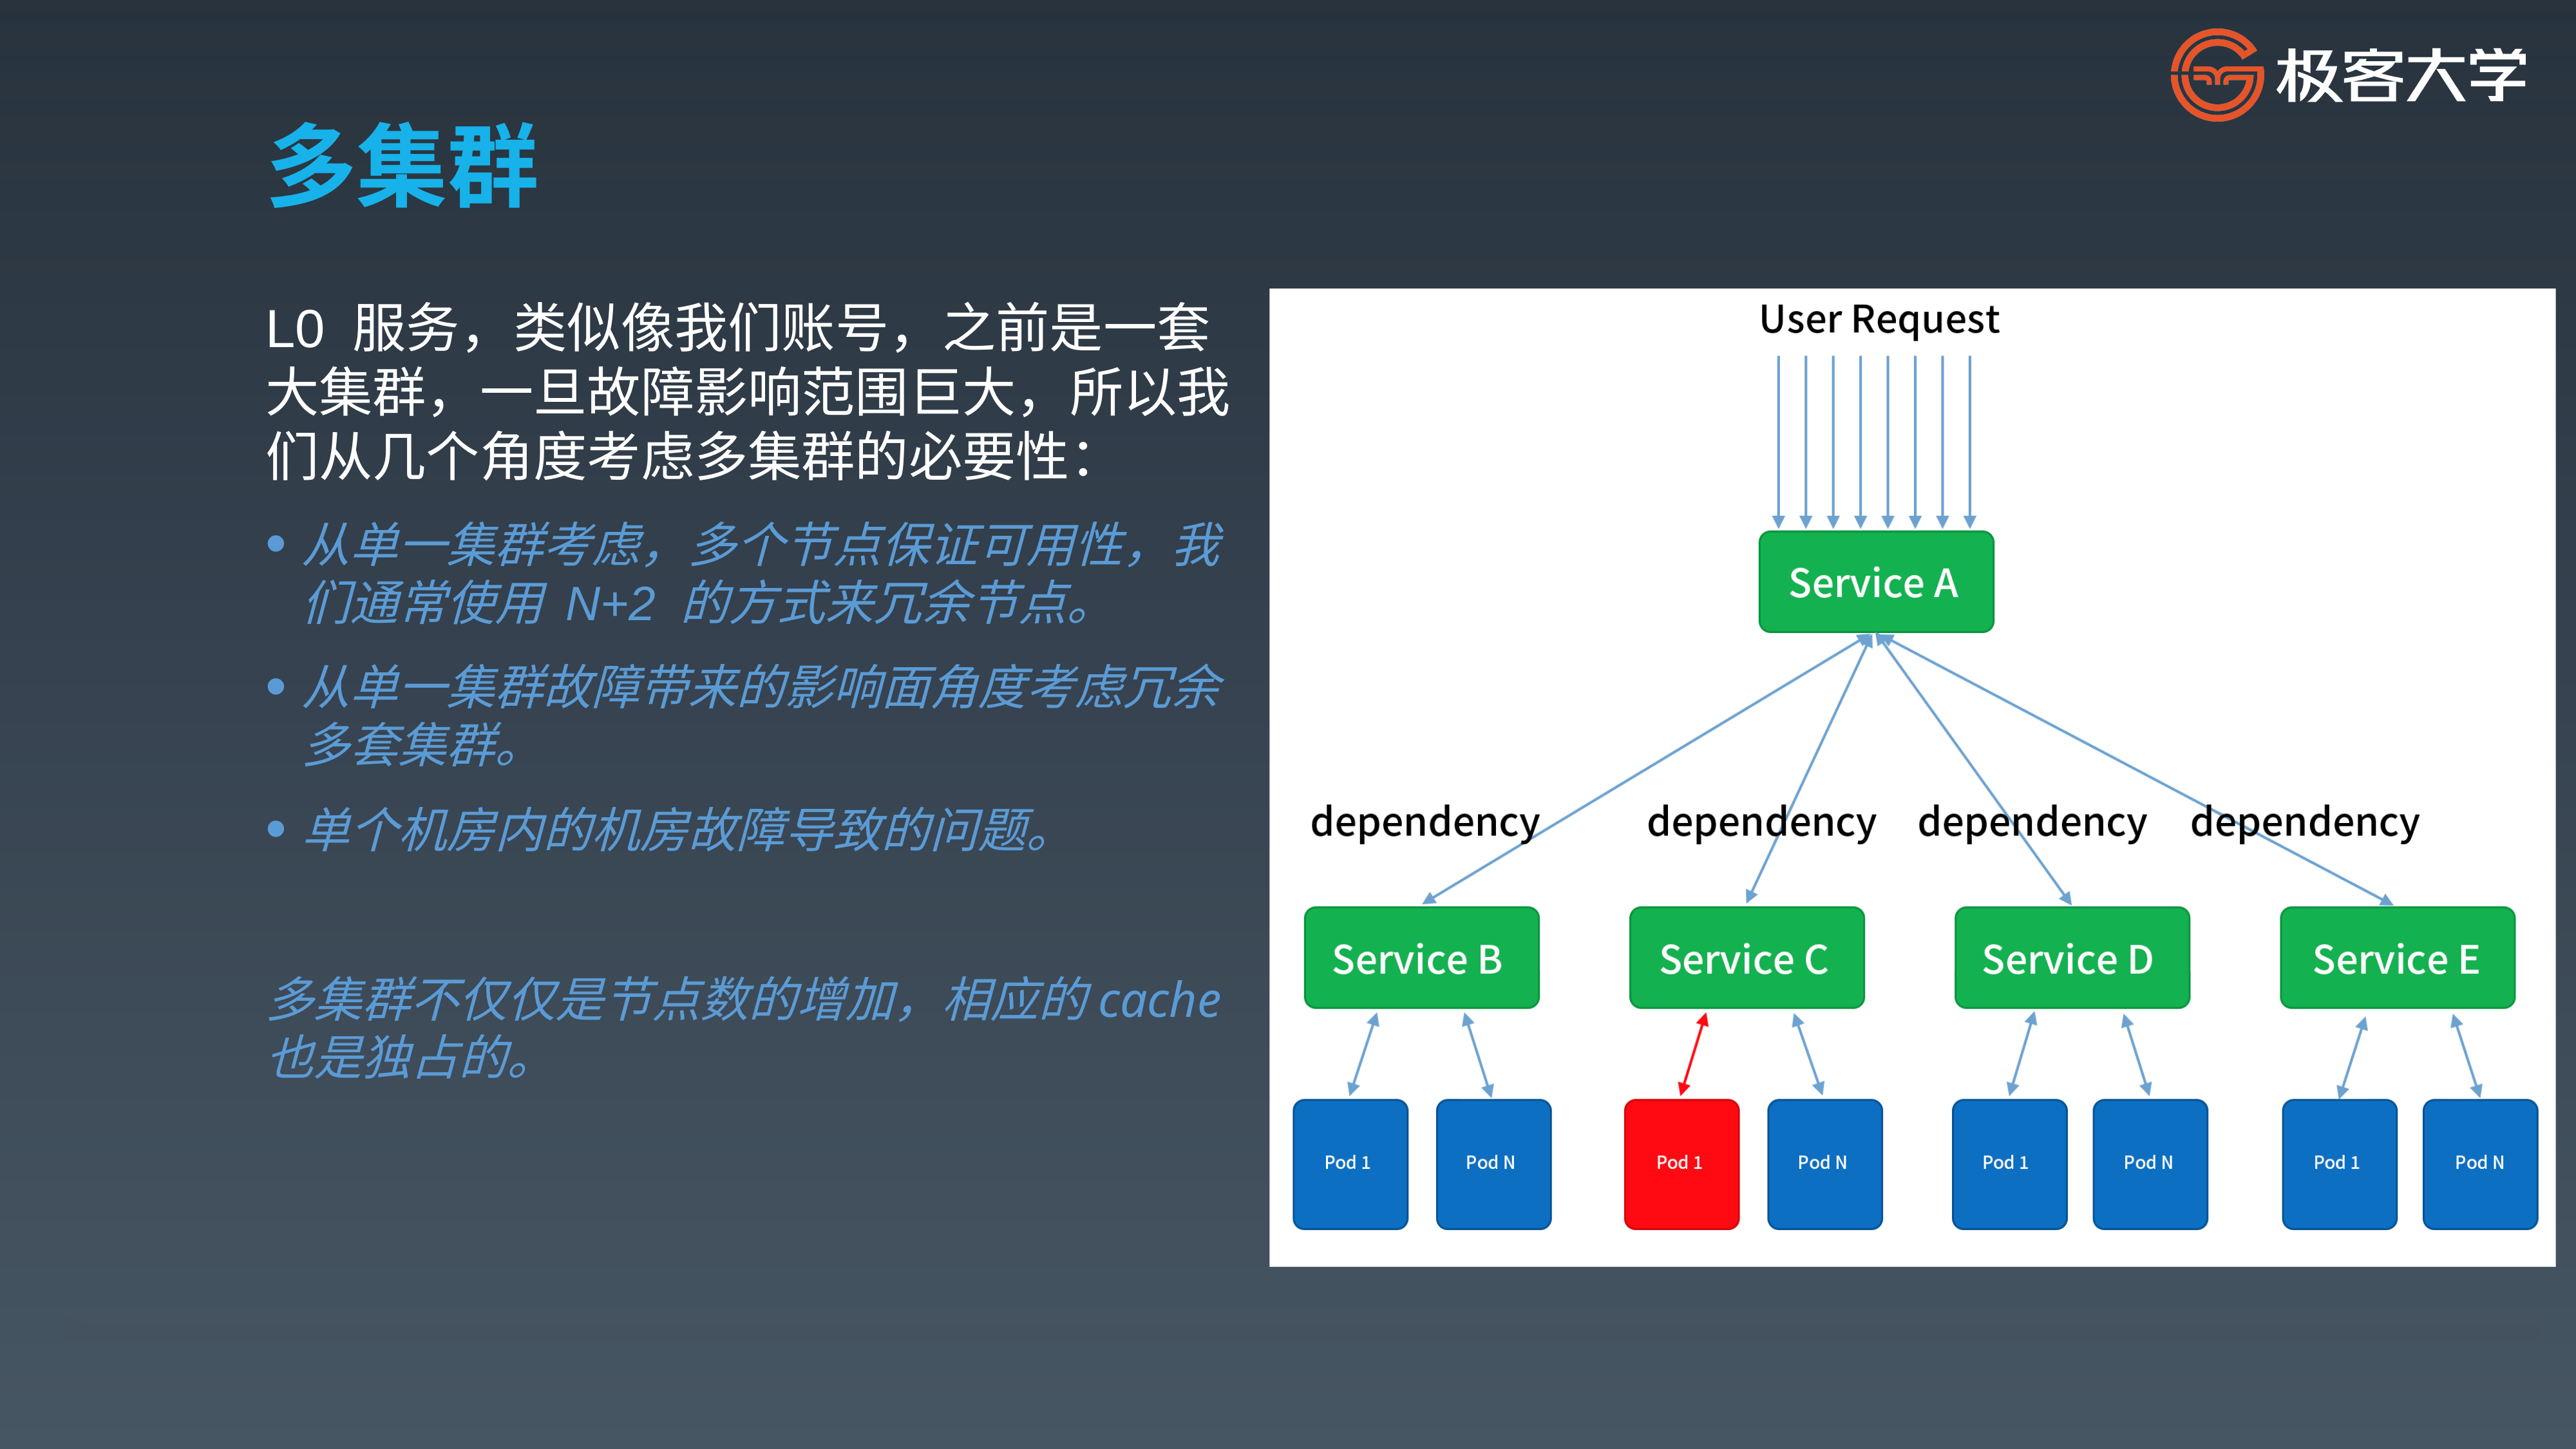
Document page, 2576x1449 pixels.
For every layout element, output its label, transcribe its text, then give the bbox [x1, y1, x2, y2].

title 多集群 [260, 103, 2316, 243]
list L0 服务，类似像我们账号，之前是一套大集群，一旦故障影响范围巨大，所以我们从几个角度考虑多集群的必要性： 从单一集群考虑，多个节点保证可用性，我们通常使用 N+2 的方式来冗余节点。 从单一集群故障带来的影响面角度考虑冗余多套集群。 单个机房内的机房故障导致的问题。 多集群不仅仅是节点数的增加，相应的cache也是独占的。 [260, 288, 1270, 1339]
picture [0, 0, 2576, 1449]
text_box [1269, 1264, 2556, 1267]
